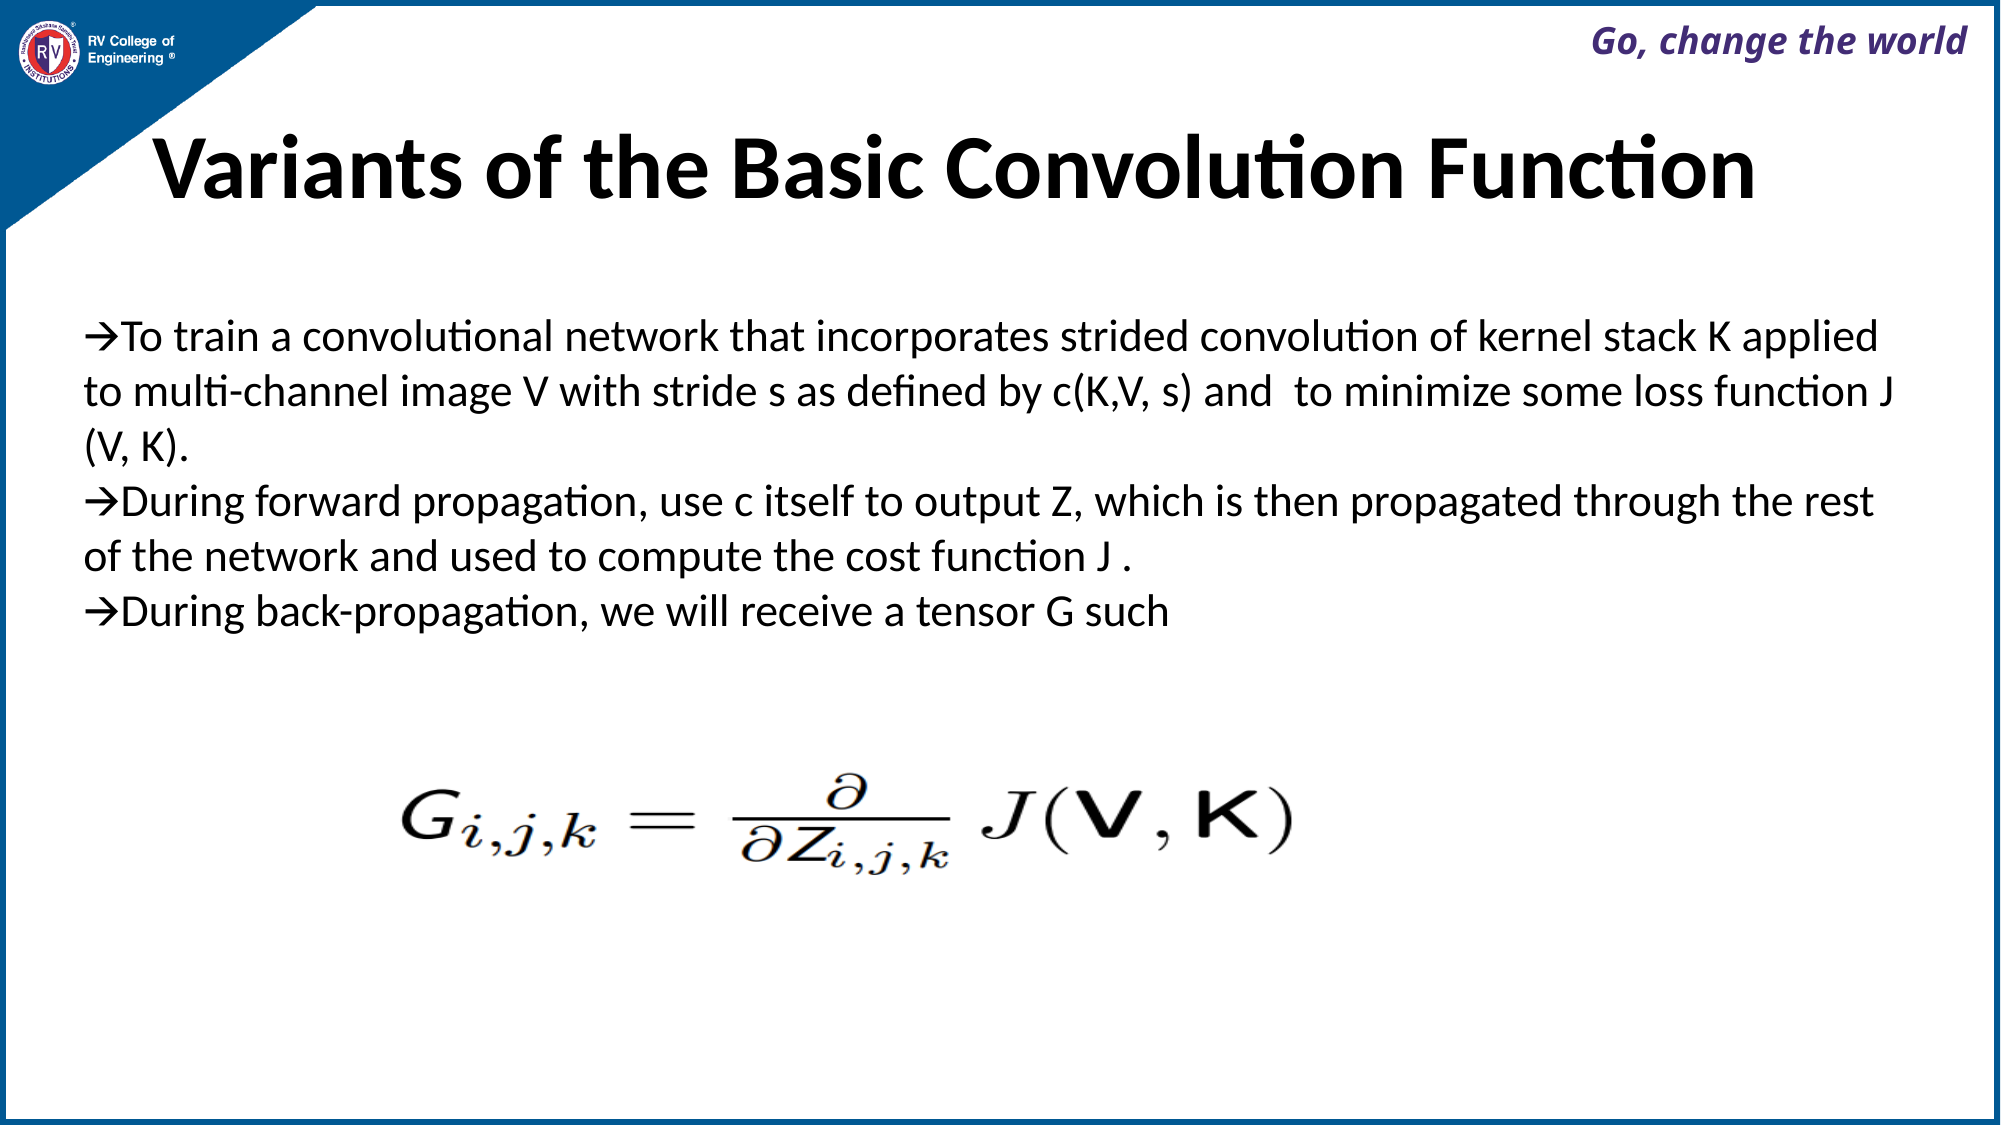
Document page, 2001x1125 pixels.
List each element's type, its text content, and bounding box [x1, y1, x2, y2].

text_box 🡪To train a convolutional network that incorporates strided convolution of kernel stack K applied to multi-channel image V with stride s as defined by c(K,V, s) and to minimize some loss function J (V, K). 🡪During forward propagation, use c itself to output Z, which is then propagated through the rest of the network and used to compute the cost function J . 🡪During back-propagation, we will receive a tensor G such [68, 298, 1918, 644]
picture [2, 6, 316, 232]
title Variants of the Basic Convolution Function [137, 59, 1863, 278]
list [390, 765, 1301, 888]
